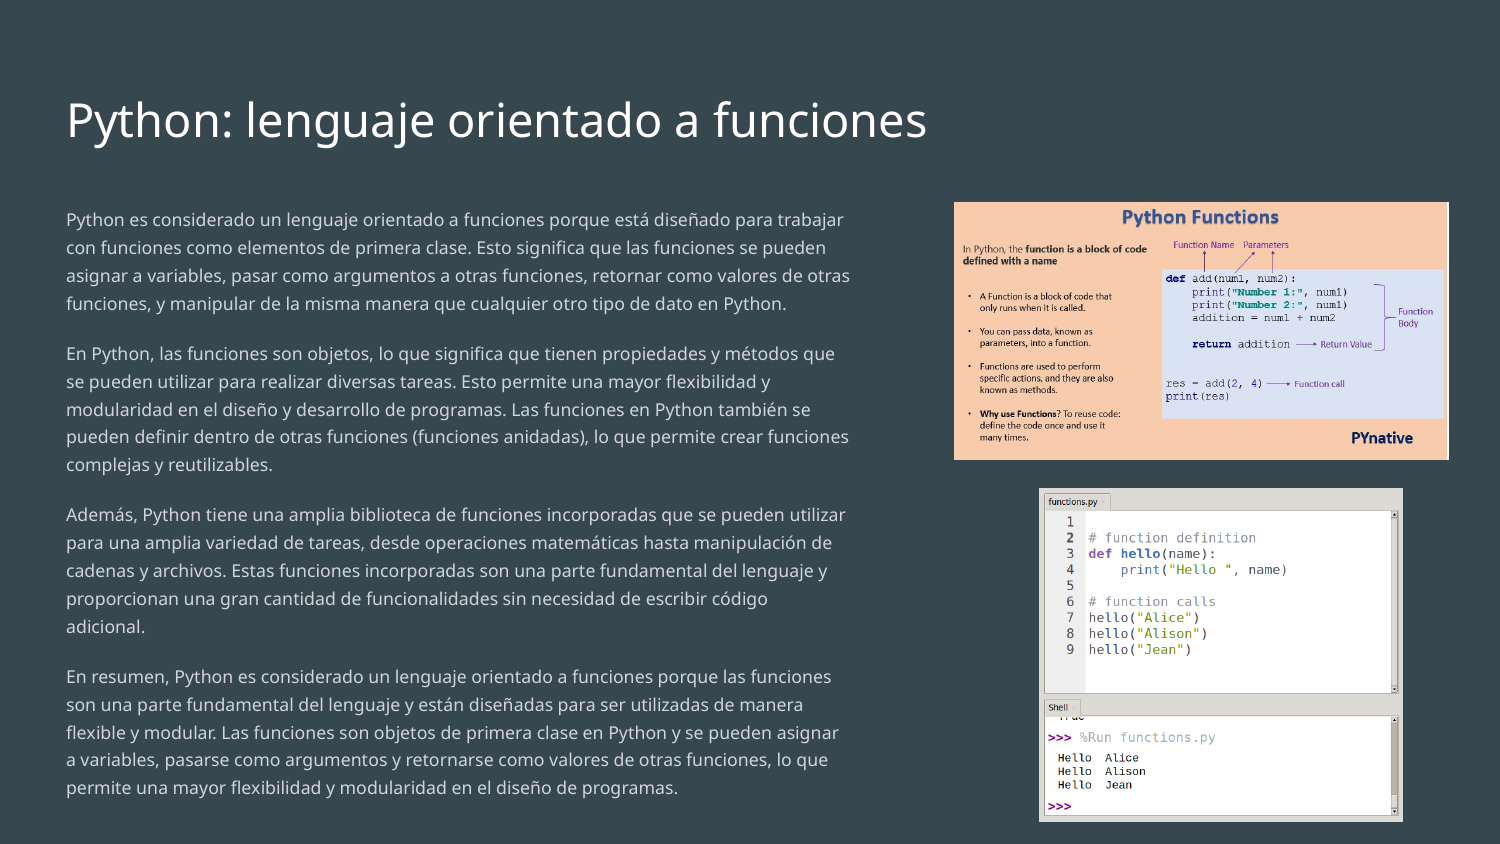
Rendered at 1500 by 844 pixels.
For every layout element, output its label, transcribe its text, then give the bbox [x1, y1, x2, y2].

list Python es considerado un lenguaje orientado a funciones porque está diseñado para trabajar con funciones como elementos de primera clase. Esto significa que las funciones se pueden asignar a variables, pasar como argumentos a otras funciones, retornar como valores de otras funciones, y manipular de la misma manera que cualquier otro tipo de dato en Python. En Python, las funciones son objetos, lo que significa que tienen propiedades y métodos que se pueden utilizar para realizar diversas tareas. Esto permite una mayor flexibilidad y modularidad en el diseño y desarrollo de programas. Las funciones en Python también se pueden definir dentro de otras funciones (funciones anidadas), lo que permite crear funciones complejas y reutilizables. Además, Python tiene una amplia biblioteca de funciones incorporadas que se pueden utilizar para una amplia variedad de tareas, desde operaciones matemáticas hasta manipulación de cadenas y archivos. Estas funciones incorporadas son una parte fundamental del lenguaje y proporcionan una gran cantidad de funcionalidades sin necesidad de escribir código adicional. En resumen, Python es considerado un lenguaje orientado a funciones porque las funciones son una parte fundamental del lenguaje y están diseñadas para ser utilizadas de manera flexible y modular. Las funciones son objetos de primera clase en Python y se pueden asignar a variables, pasarse como argumentos y retornarse como valores de otras funciones, lo que permite una mayor flexibilidad y modularidad en el diseño de programas. [51, 189, 868, 823]
picture [954, 202, 1450, 461]
picture [1038, 488, 1403, 823]
title Python: lenguaje orientado a funciones [51, 72, 1449, 167]
